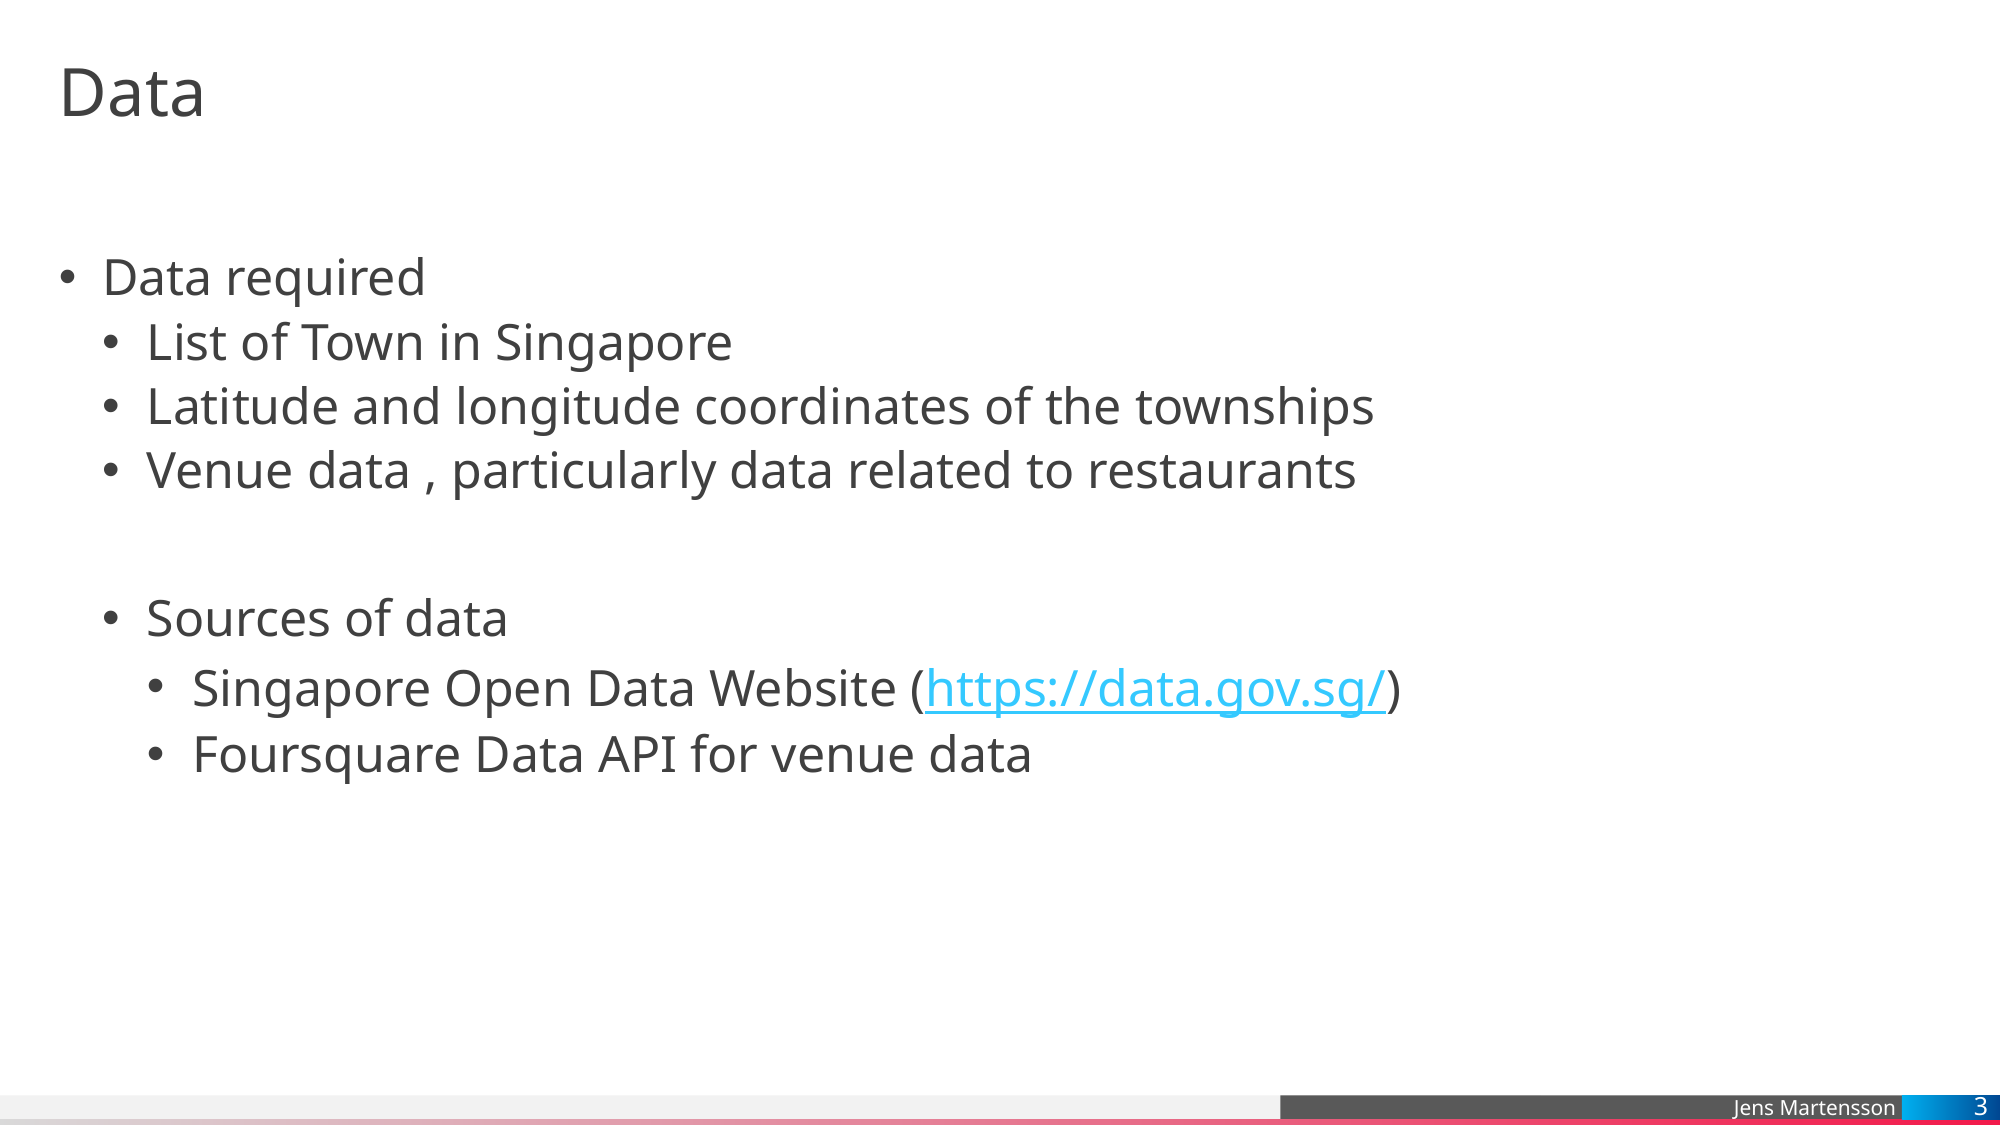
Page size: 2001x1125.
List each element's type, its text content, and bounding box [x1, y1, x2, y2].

slide_number 3 [1901, 1095, 2000, 1120]
title Data [59, 59, 1942, 148]
list Data required List of Town in Singapore Latitude and longitude coordinates of the townships Venue data , particularly data related to restaurants Sources of data Singapore Open Data Website (https://data.gov.sg/) Foursquare Data API for venue data [58, 252, 1941, 991]
